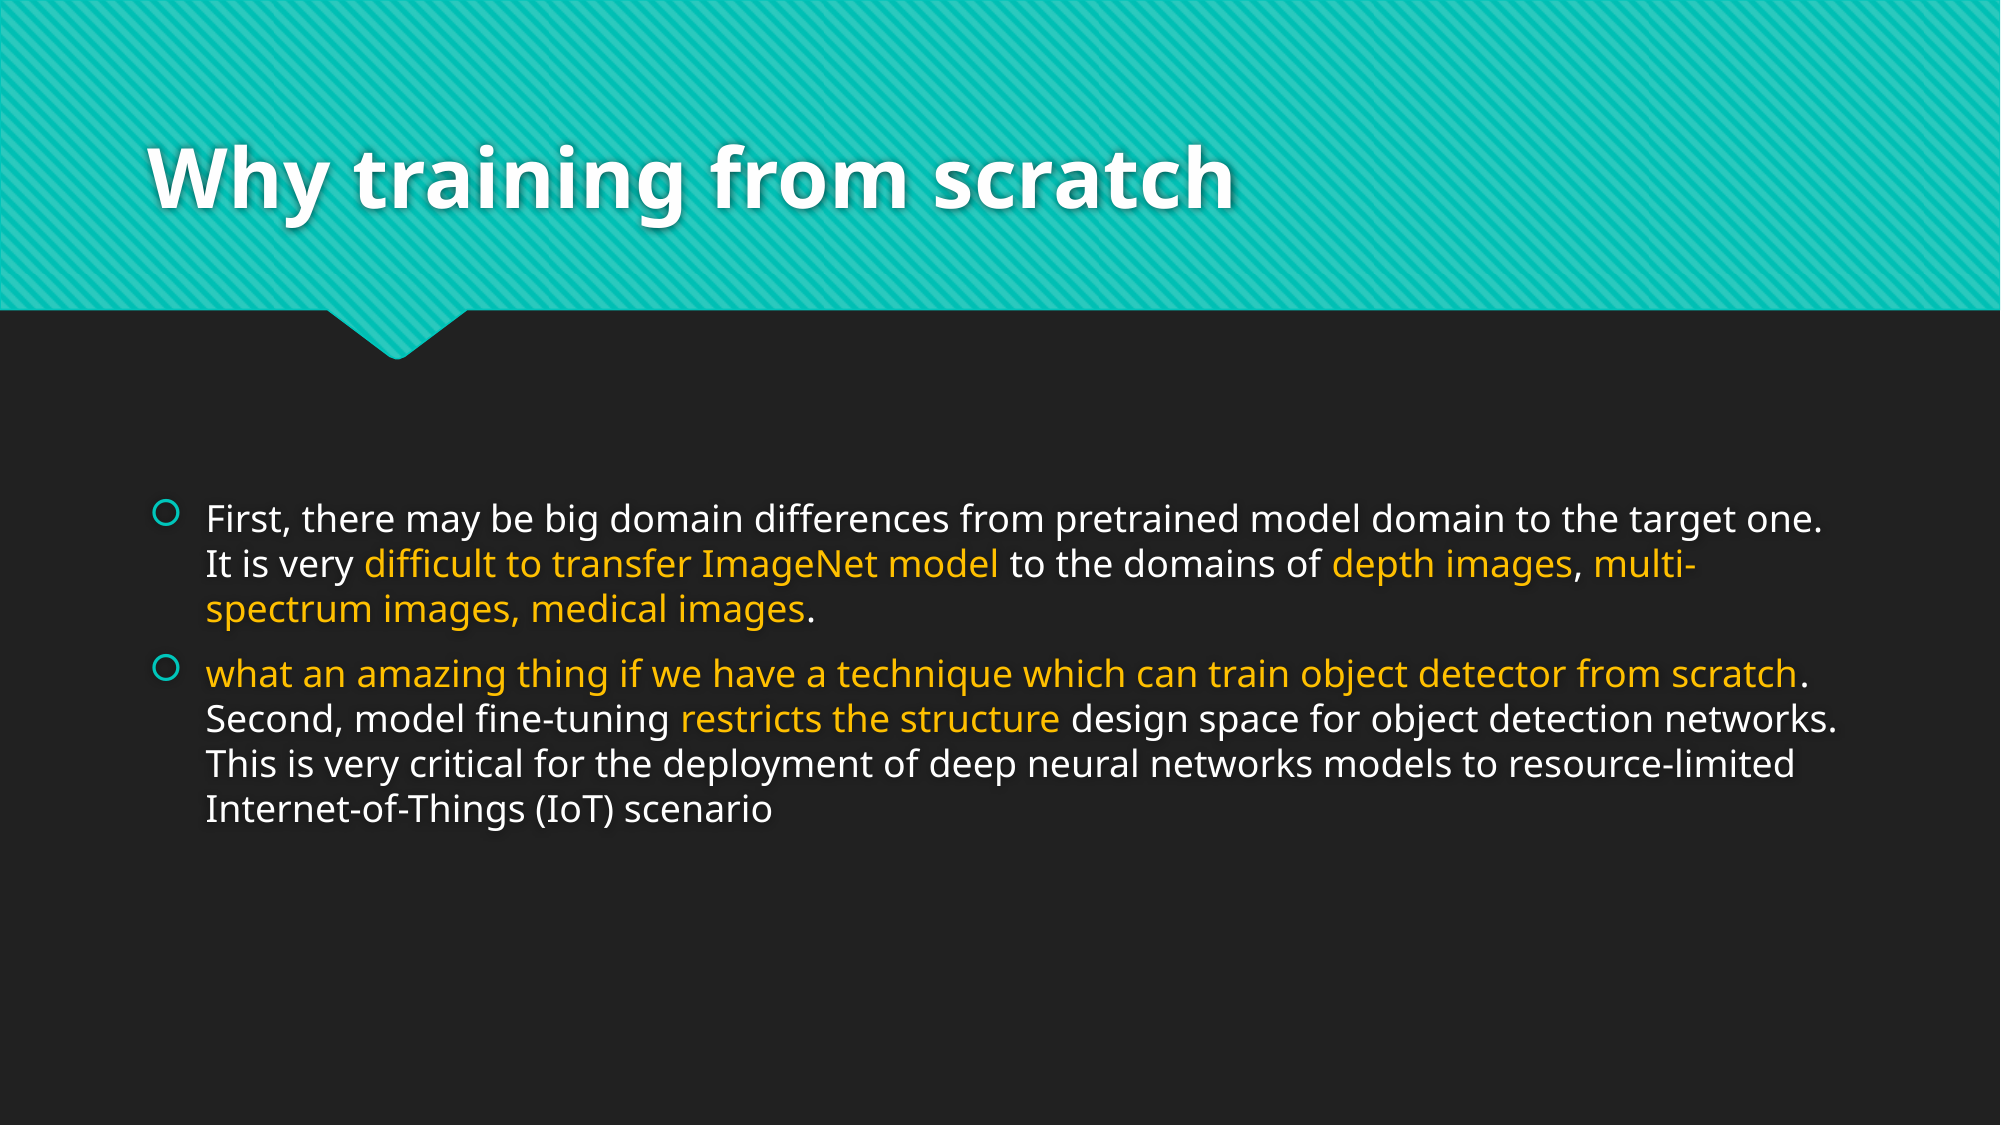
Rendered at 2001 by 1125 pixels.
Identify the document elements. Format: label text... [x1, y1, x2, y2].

title Why training from scratch [132, 73, 1868, 233]
list First, there may be big domain differences from pretrained model domain to the target one. It is very difficult to transfer ImageNet model to the domains of depth images, multi-spectrum images, medical images. what an amazing thing if we have a technique which can train object detector from scratch. Second, model fine-tuning restricts the structure design space for object detection networks. This is very critical for the deployment of deep neural networks models to resource-limited Internet-of-Things (IoT) scenario [134, 364, 1866, 962]
